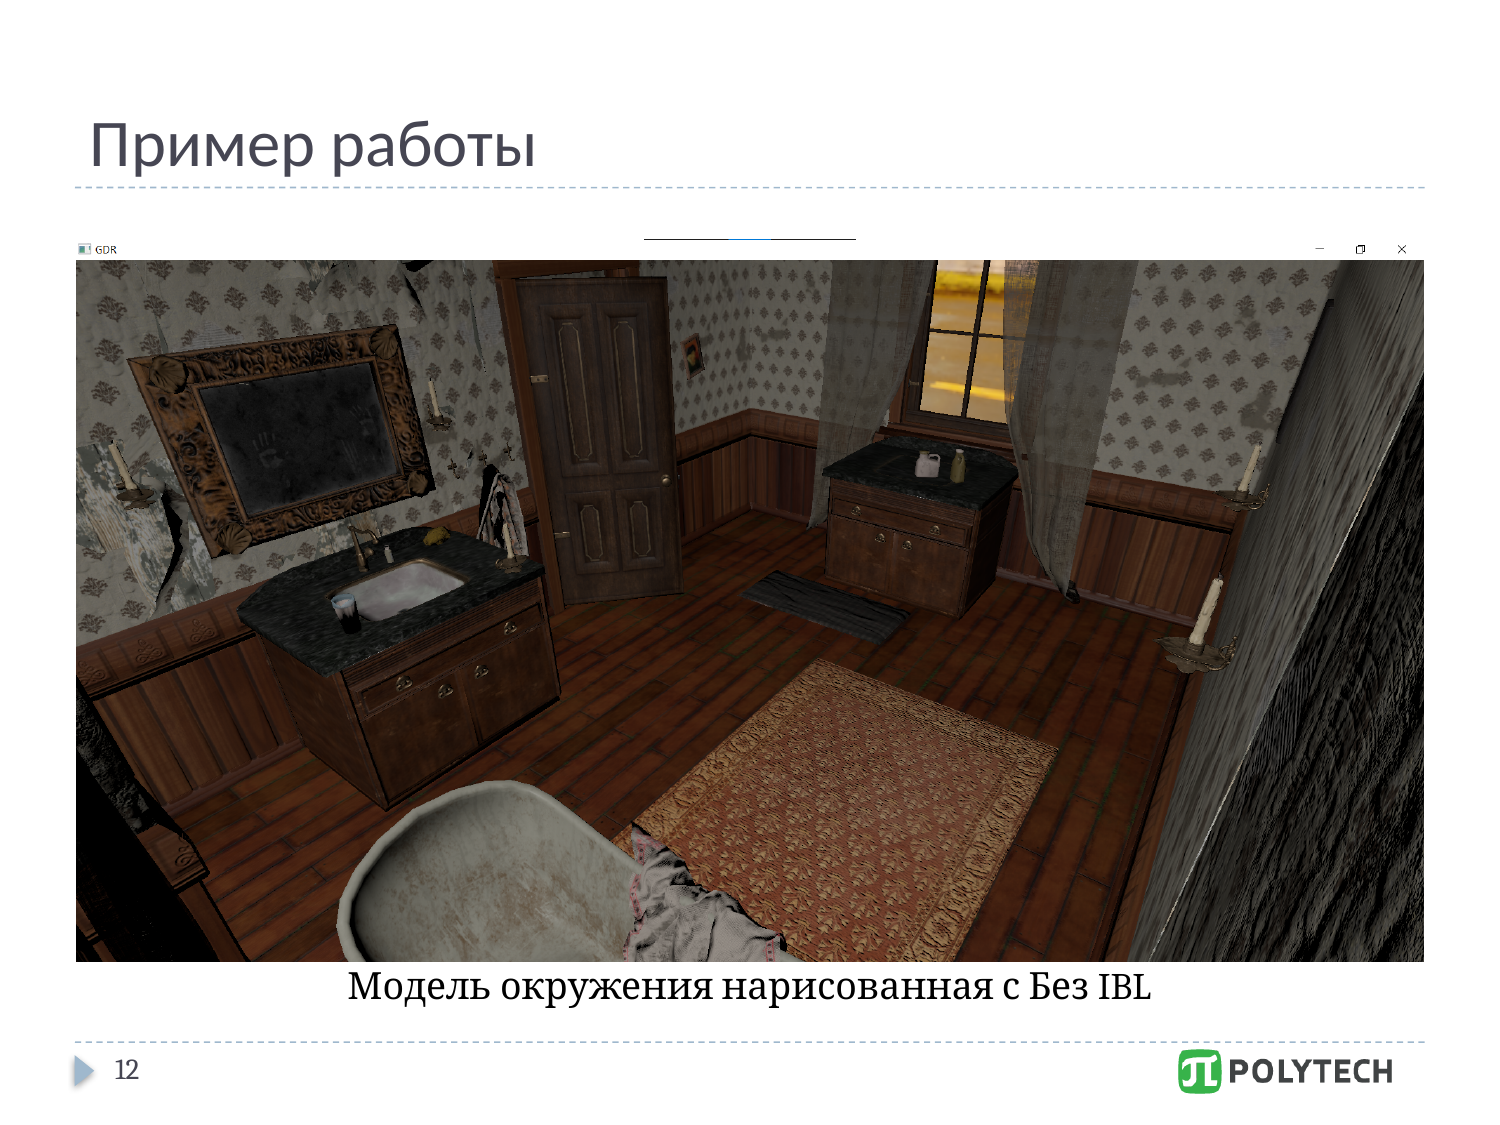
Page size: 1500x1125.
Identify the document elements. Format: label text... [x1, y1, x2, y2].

text_box Модель окружения нарисованная с Без IBL [332, 974, 1166, 1015]
slide_number 12 [100, 1042, 426, 1103]
picture [1166, 1039, 1403, 1103]
picture [76, 238, 1424, 962]
title Пример работы [75, 24, 1425, 188]
